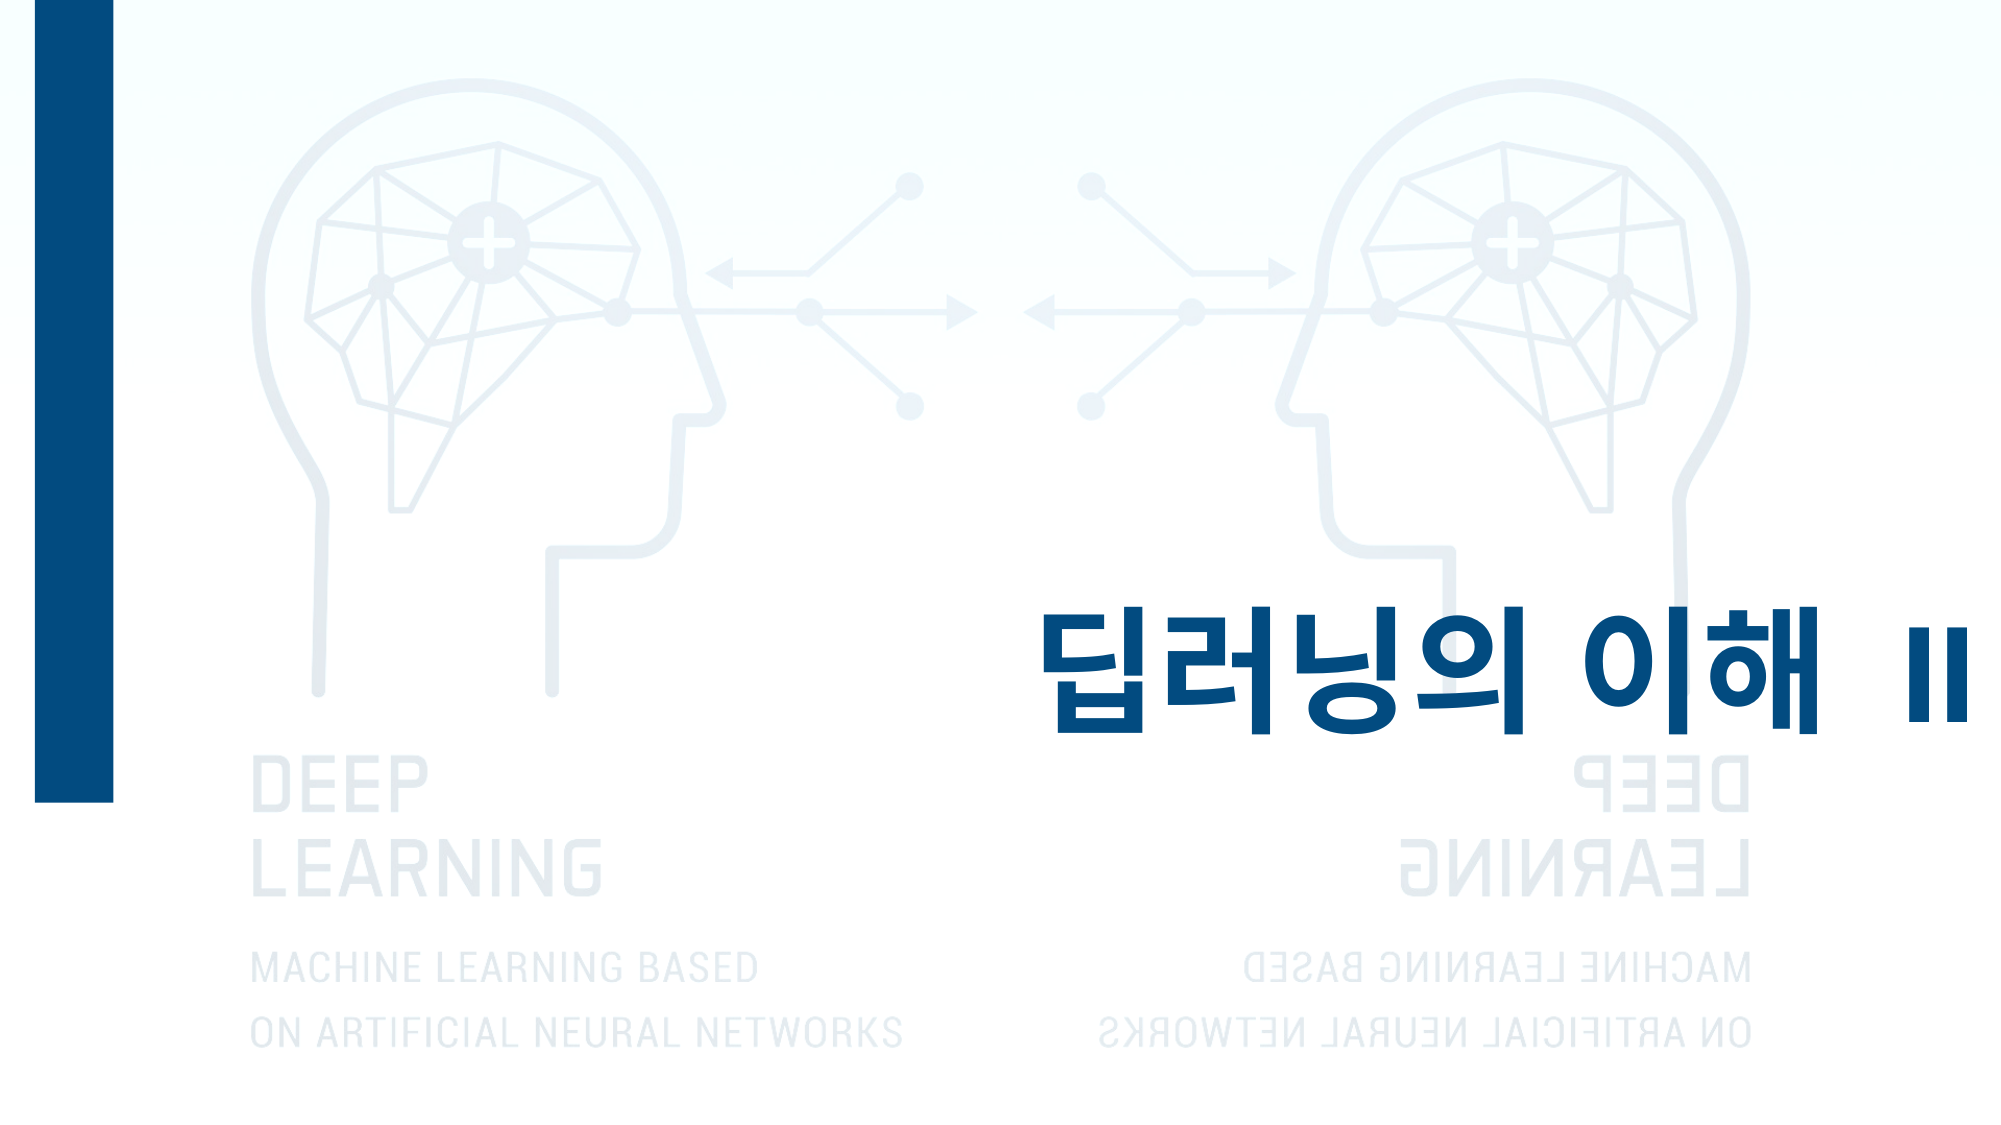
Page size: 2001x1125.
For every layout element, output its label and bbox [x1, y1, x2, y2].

text_box [0, 0, 2000, 1125]
